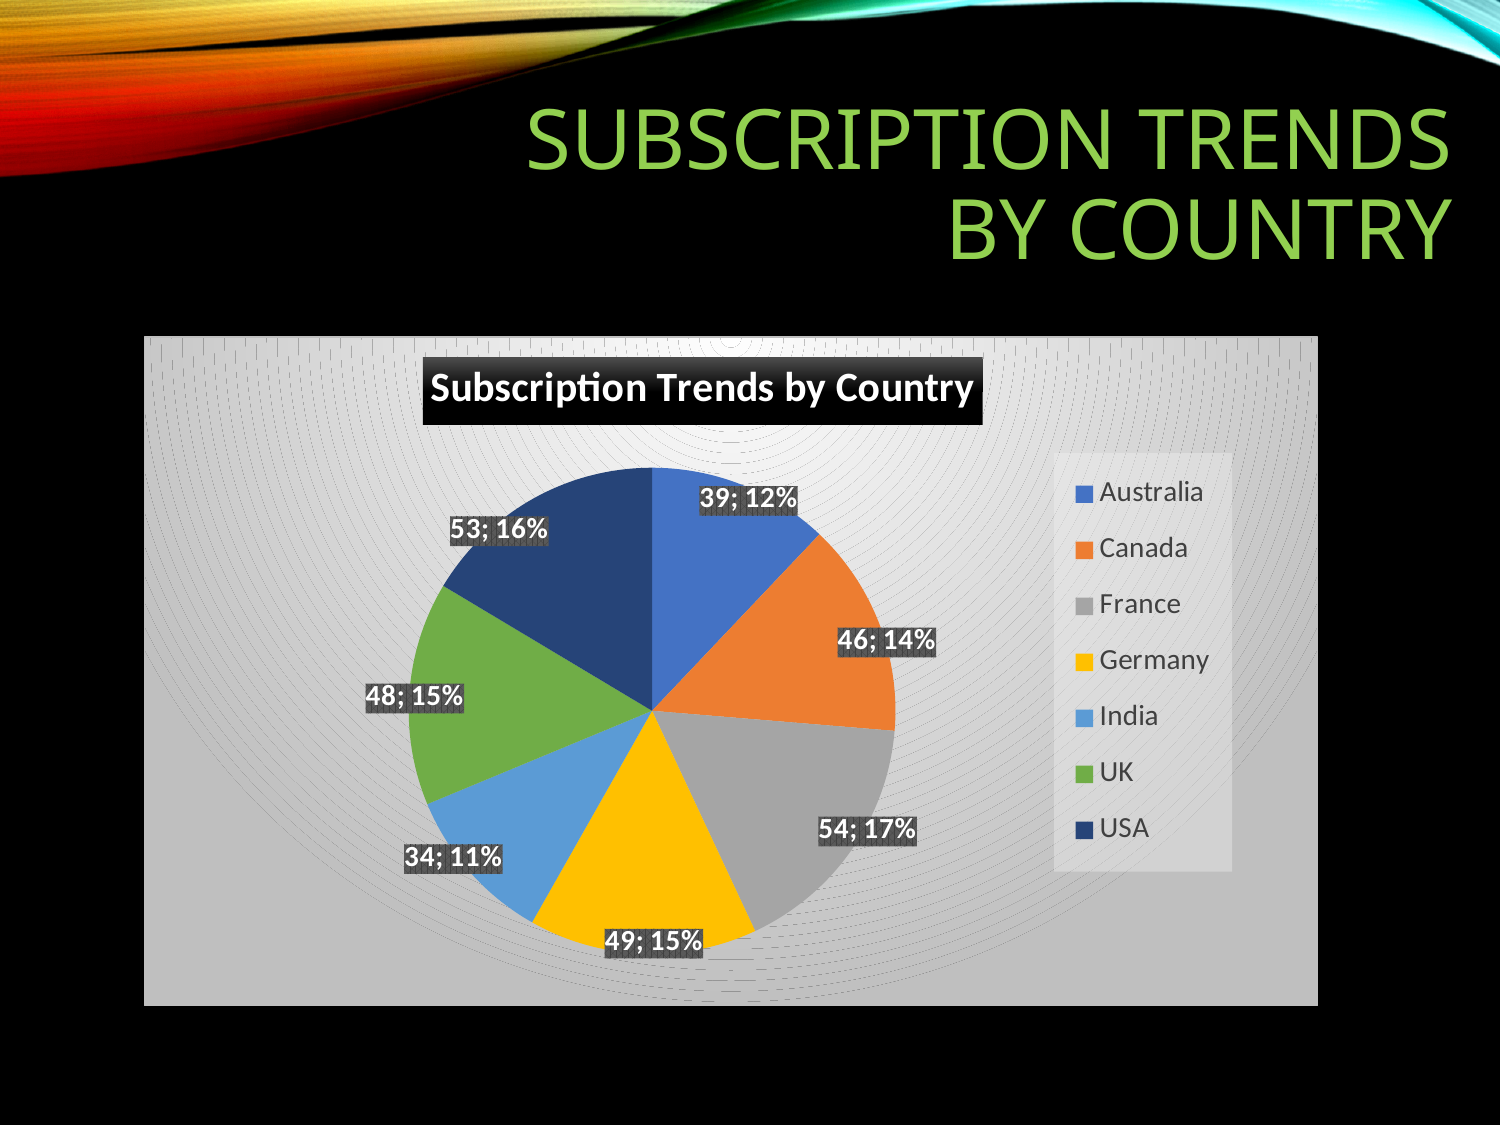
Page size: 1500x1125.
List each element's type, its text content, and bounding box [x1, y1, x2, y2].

title Subscription Trends by Country [421, 81, 1468, 294]
picture [0, 0, 1500, 178]
chart [143, 335, 1319, 1007]
